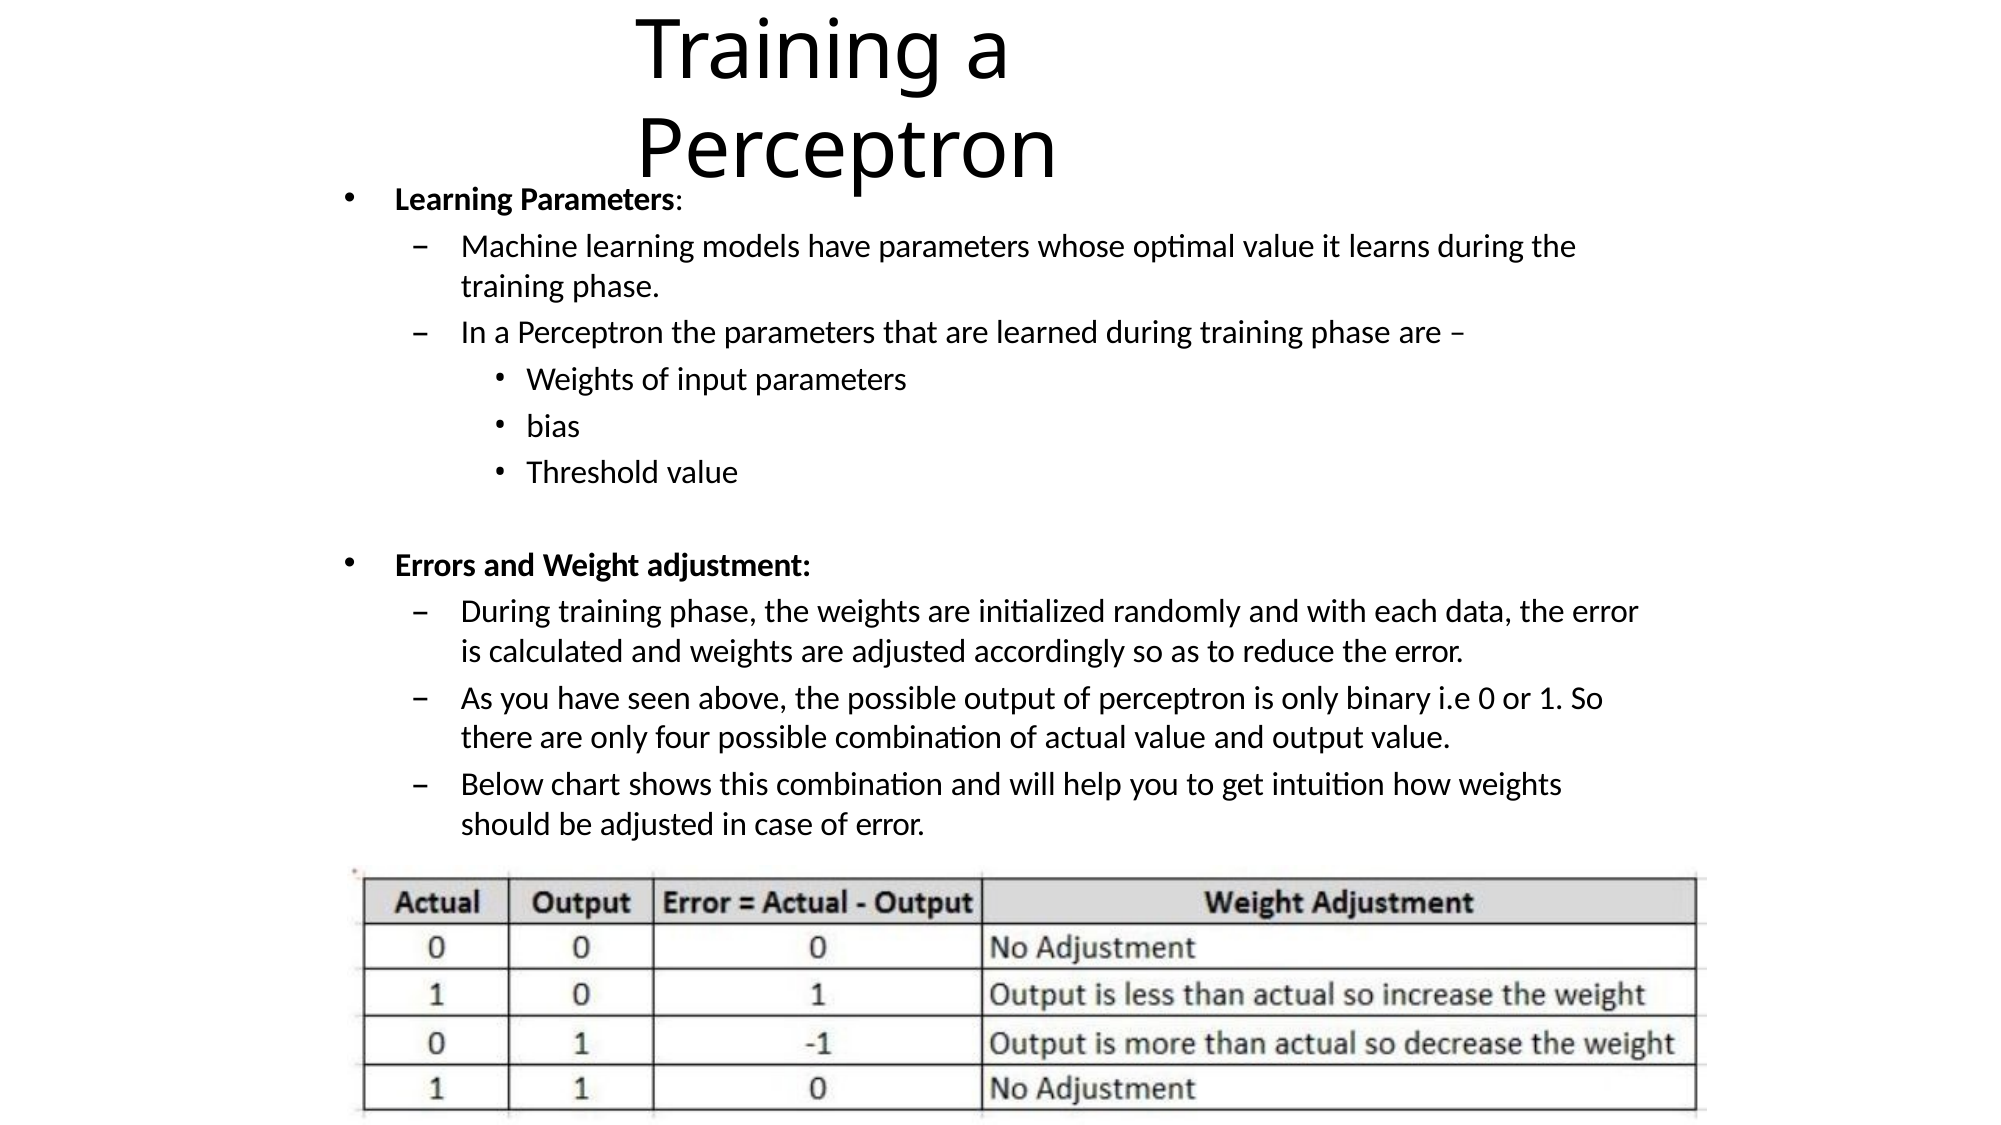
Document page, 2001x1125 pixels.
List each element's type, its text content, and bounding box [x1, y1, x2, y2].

text_box Learning Parameters: Machine learning models have parameters whose optimal value it learns during the training phase. In a Perceptron the parameters that are learned during training phase are – Weights of input parameters bias Threshold value Errors and Weight adjustment: During training phase, the weights are initialized randomly and with each data, the error is calculated and weights are adjusted accordingly so as to reduce the error. As you have seen above, the possible output of perceptron is only binary i.e 0 or 1. So there are only four possible combination of actual value and output value. Below chart shows this combination and will help you to get intuition how weights should be adjusted in case of error. [341, 168, 1653, 843]
title Training a Perceptron [633, 0, 1366, 168]
picture [347, 865, 1707, 1125]
